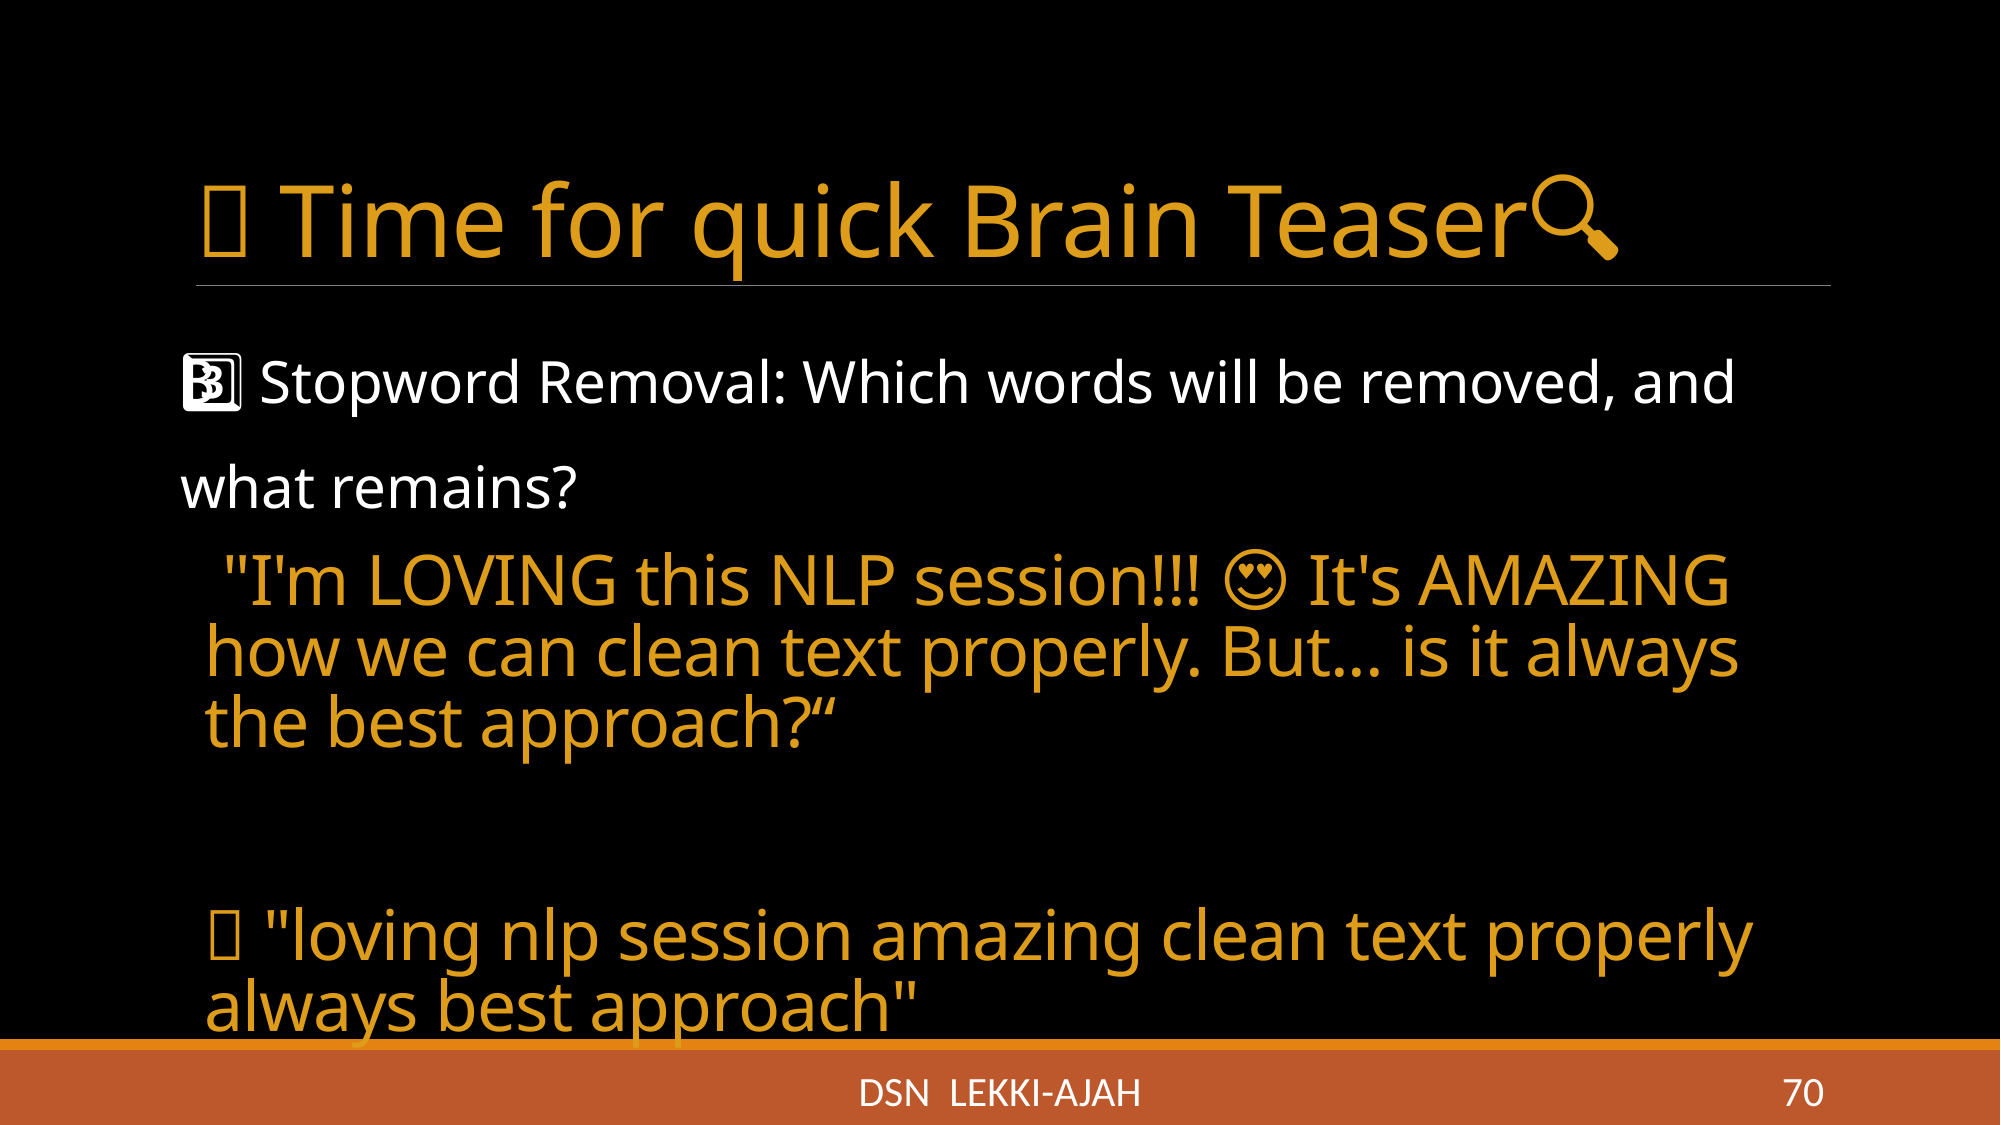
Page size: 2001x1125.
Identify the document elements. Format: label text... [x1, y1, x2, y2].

slide_number 70 [1624, 1059, 1840, 1120]
footer DSN LEKKI-AJAH [604, 1059, 1396, 1120]
text_box "I'm LOVING this NLP session!!! 😍🔥 It's AMAZING how we can clean text properly. But... is it always the best approach?“ ✅ "loving nlp session amazing clean text properly always best approach" [189, 540, 1840, 1054]
list 3️⃣ Stopword Removal: Which words will be removed, and what remains? [180, 302, 1830, 541]
title 🧠 Time for quick Brain Teaser🔍 [180, 47, 1830, 285]
